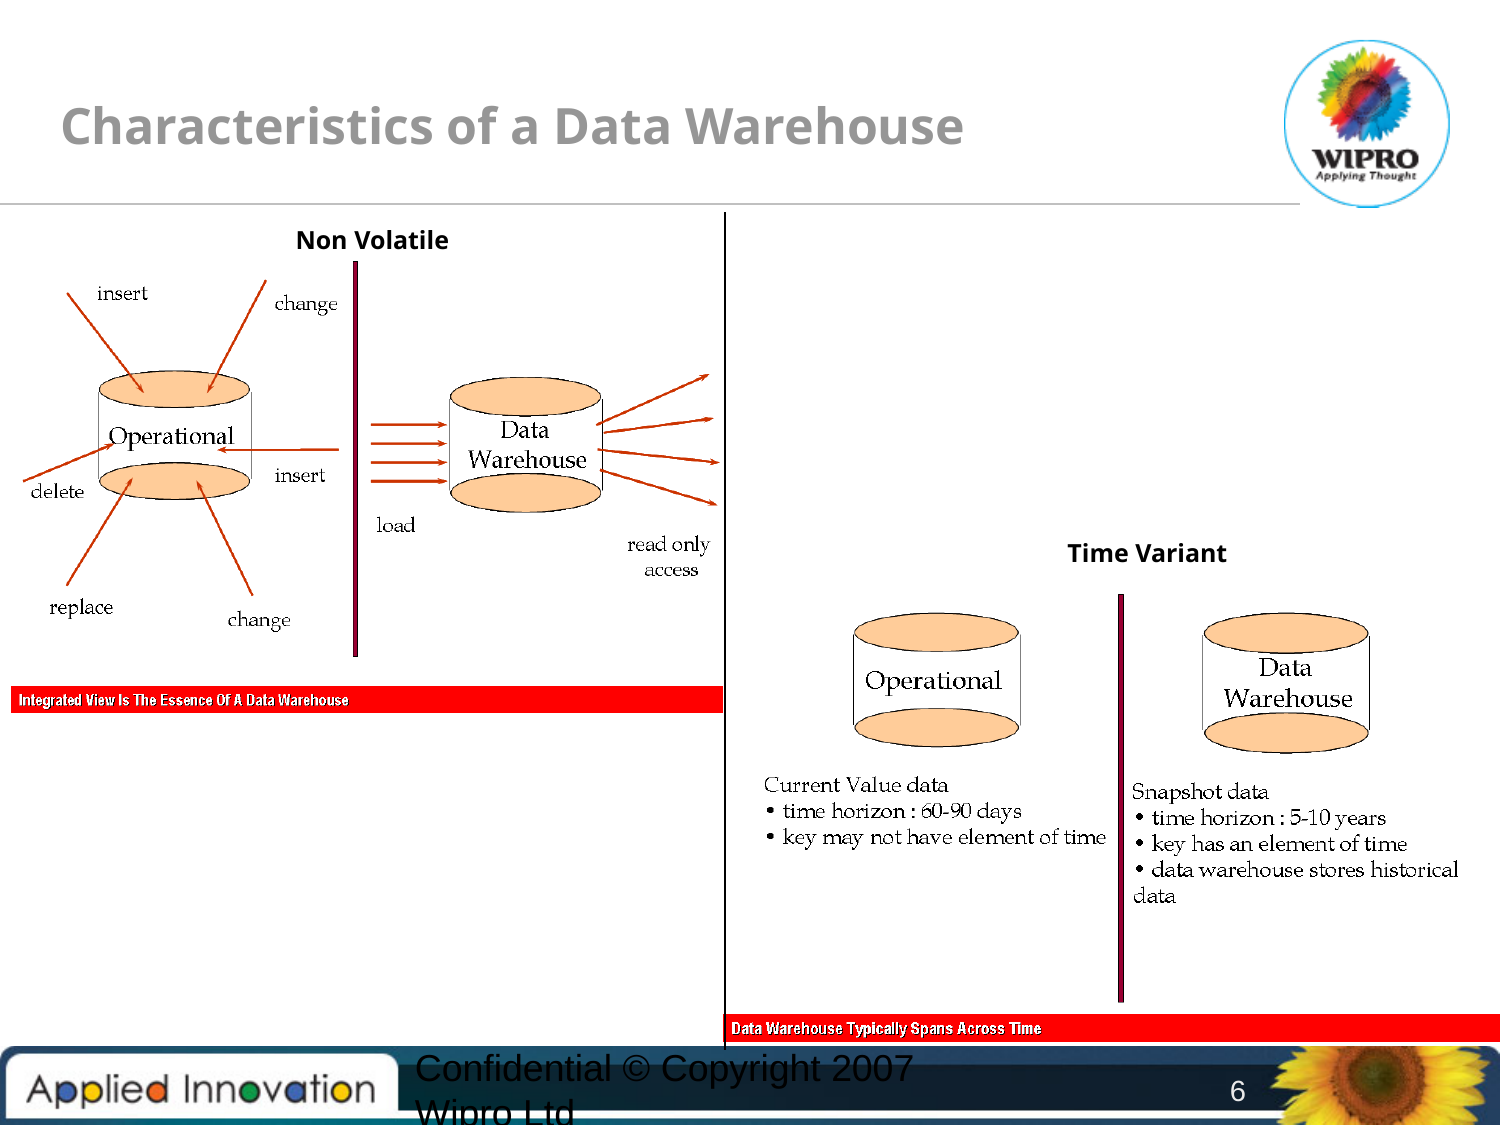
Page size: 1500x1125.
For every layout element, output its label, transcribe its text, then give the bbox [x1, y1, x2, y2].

picture [726, 574, 1500, 1042]
picture [527, 1121, 541, 1125]
picture [11, 261, 724, 1042]
text_box Time Variant [924, 529, 1325, 573]
text_box Non Volatile [225, 217, 475, 259]
picture [0, 1046, 1500, 1125]
picture [1284, 37, 1450, 208]
title Characteristics of a Data Warehouse [0, 62, 1300, 163]
footer Confidential © Copyright 2007 Wipro Ltd [399, 1057, 975, 1121]
